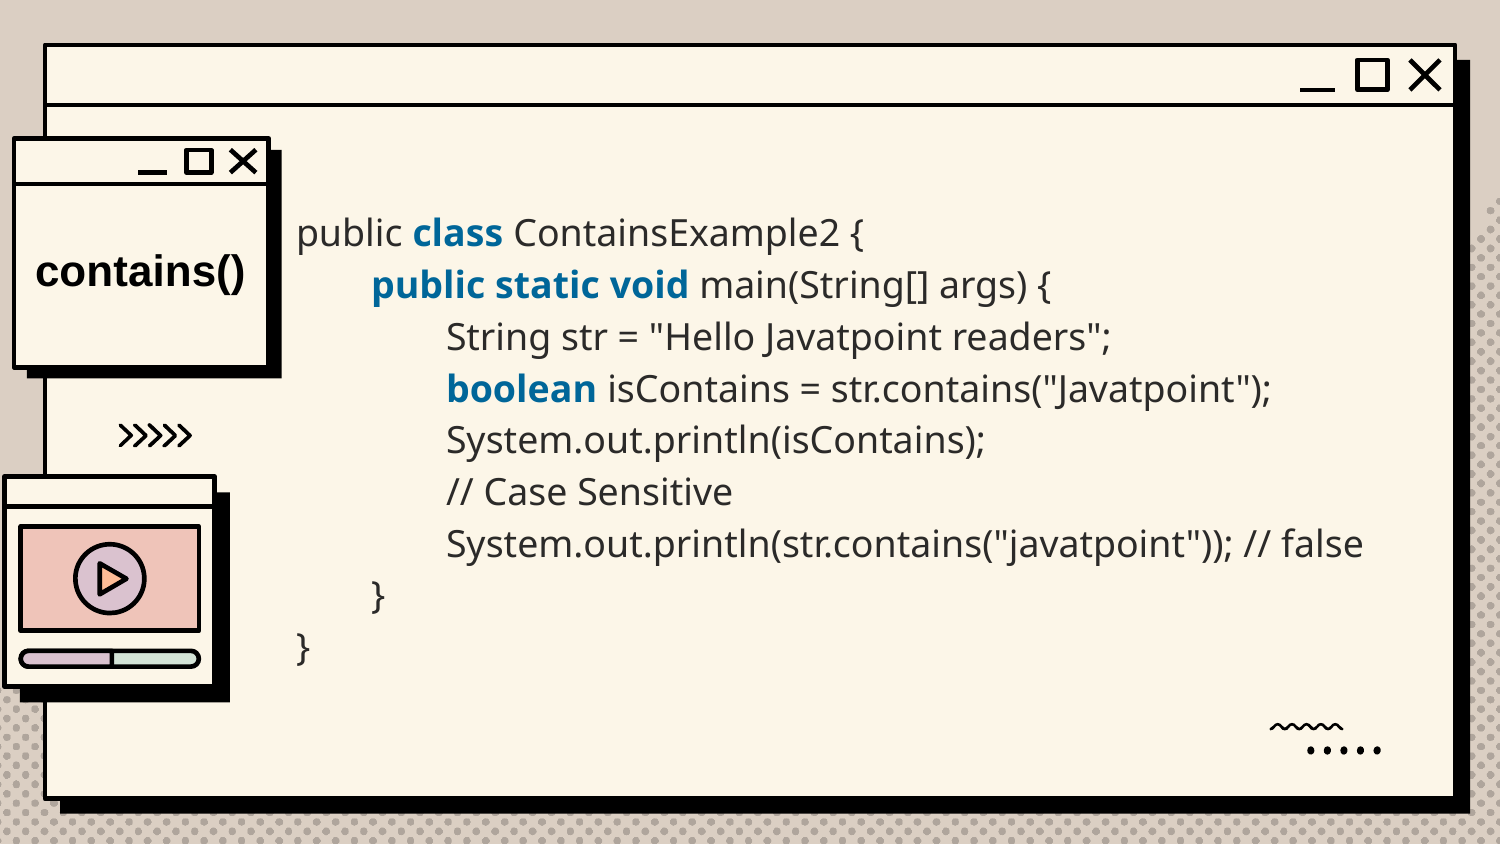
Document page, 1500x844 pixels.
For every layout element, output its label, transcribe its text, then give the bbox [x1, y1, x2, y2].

text_box [1373, 746, 1381, 755]
text_box [1356, 746, 1364, 755]
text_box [4, 476, 230, 703]
text_box [147, 423, 163, 448]
text_box [177, 423, 192, 448]
text_box [1307, 746, 1315, 755]
text_box [118, 423, 134, 447]
text_box [133, 423, 148, 448]
text_box [1340, 746, 1348, 755]
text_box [13, 138, 282, 379]
text_box [162, 423, 177, 448]
title contains() [0, 156, 9, 382]
text_box [1323, 746, 1331, 755]
title public class ContainsExample2 { public static void main(String[] args) { String str = "Hello Javatpoint readers"; boolean isContains = str.contains("Javatpoint"); System.out.println(isContains); // Case Sensitive System.out.println(str.contains("javatpoint")); // false } } [281, 143, 1489, 728]
